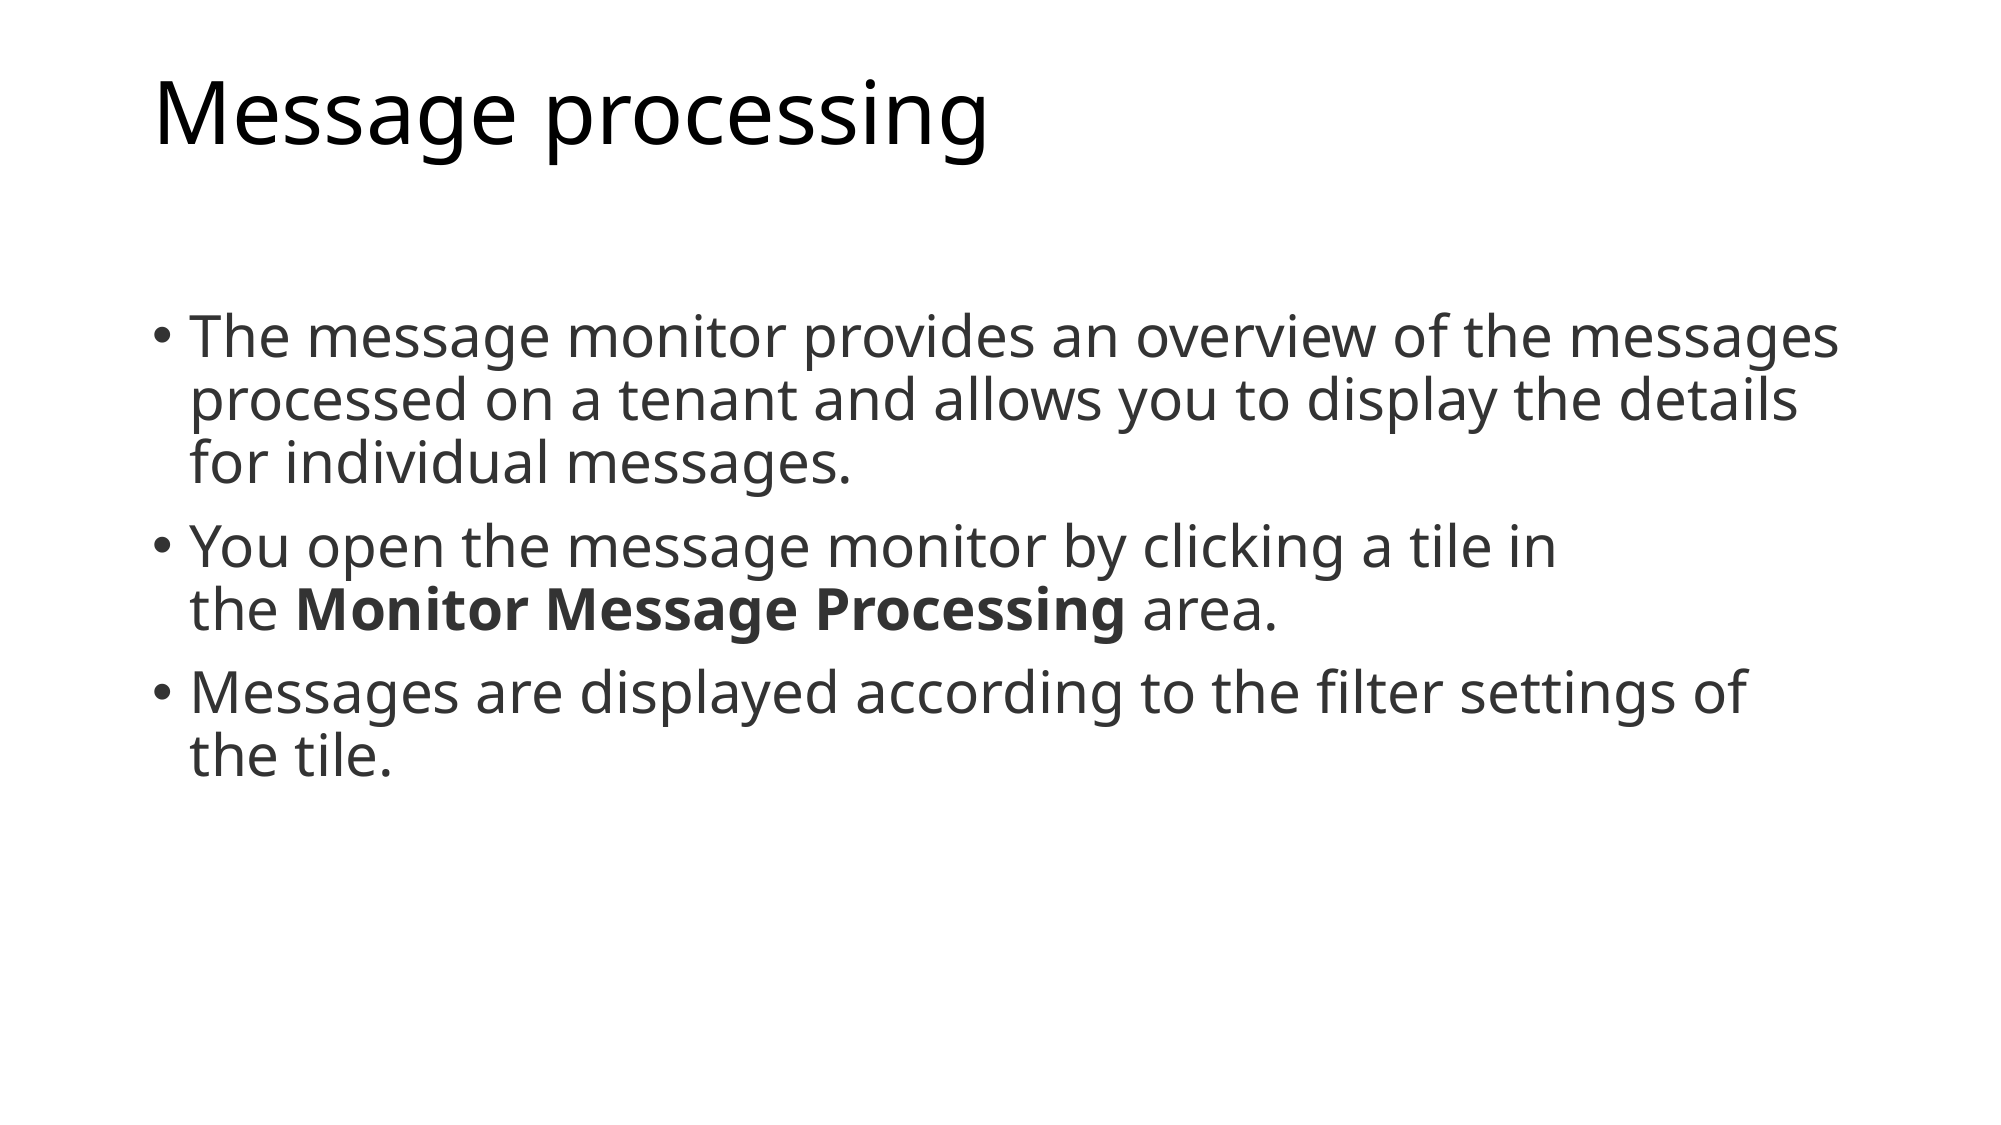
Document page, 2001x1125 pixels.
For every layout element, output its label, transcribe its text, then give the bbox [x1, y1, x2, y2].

title Message processing [137, 59, 1863, 278]
list The message monitor provides an overview of the messages processed on a tenant and allows you to display the details for individual messages. You open the message monitor by clicking a tile in the Monitor Message Processing area. Messages are displayed according to the filter settings of the tile. [137, 299, 1863, 1014]
